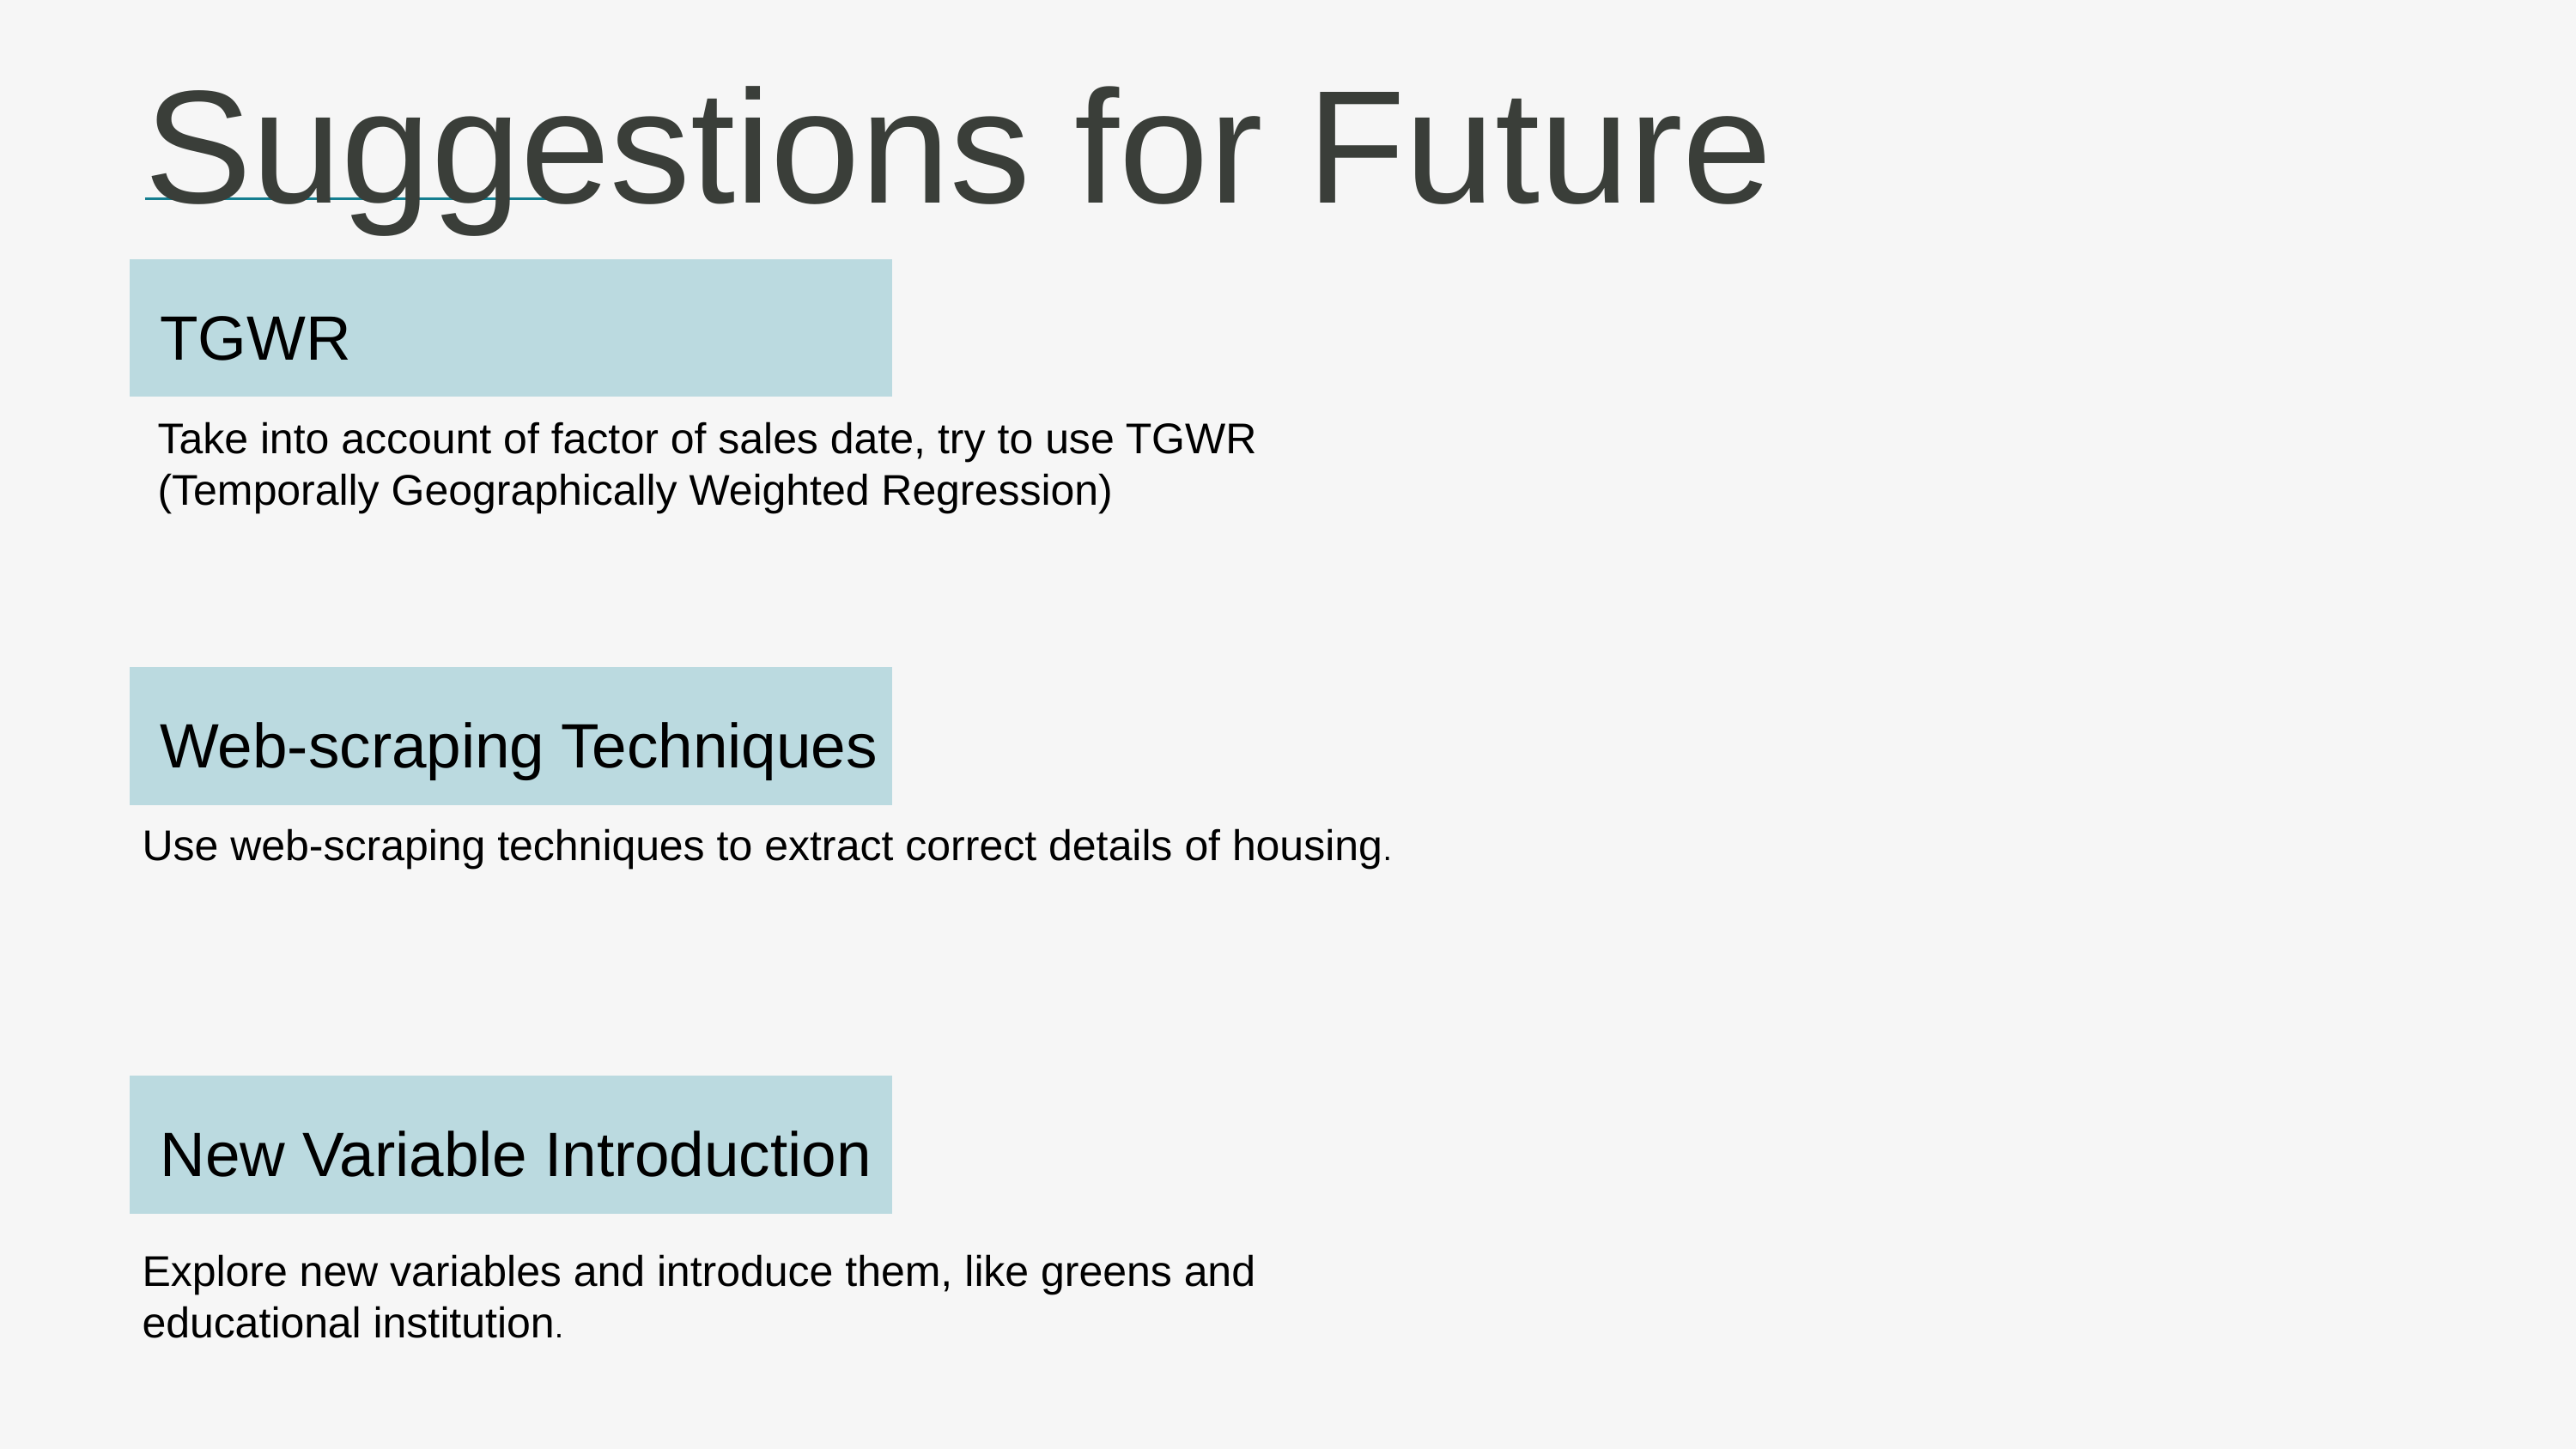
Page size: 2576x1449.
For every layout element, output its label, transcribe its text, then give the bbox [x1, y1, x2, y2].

text_box Suggestions for Future [144, 3, 2432, 235]
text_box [129, 234, 893, 397]
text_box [129, 1052, 923, 1214]
text_box Take into account of factor of sales date, try to use TGWR (Temporally Geographically Weighted Regression) [144, 404, 1471, 521]
text_box Explore new variables and introduce them, like greens and educational institution. [129, 1237, 1455, 1353]
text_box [129, 643, 923, 806]
text_box Use web-scraping techniques to extract correct details of housing. [129, 810, 1455, 876]
